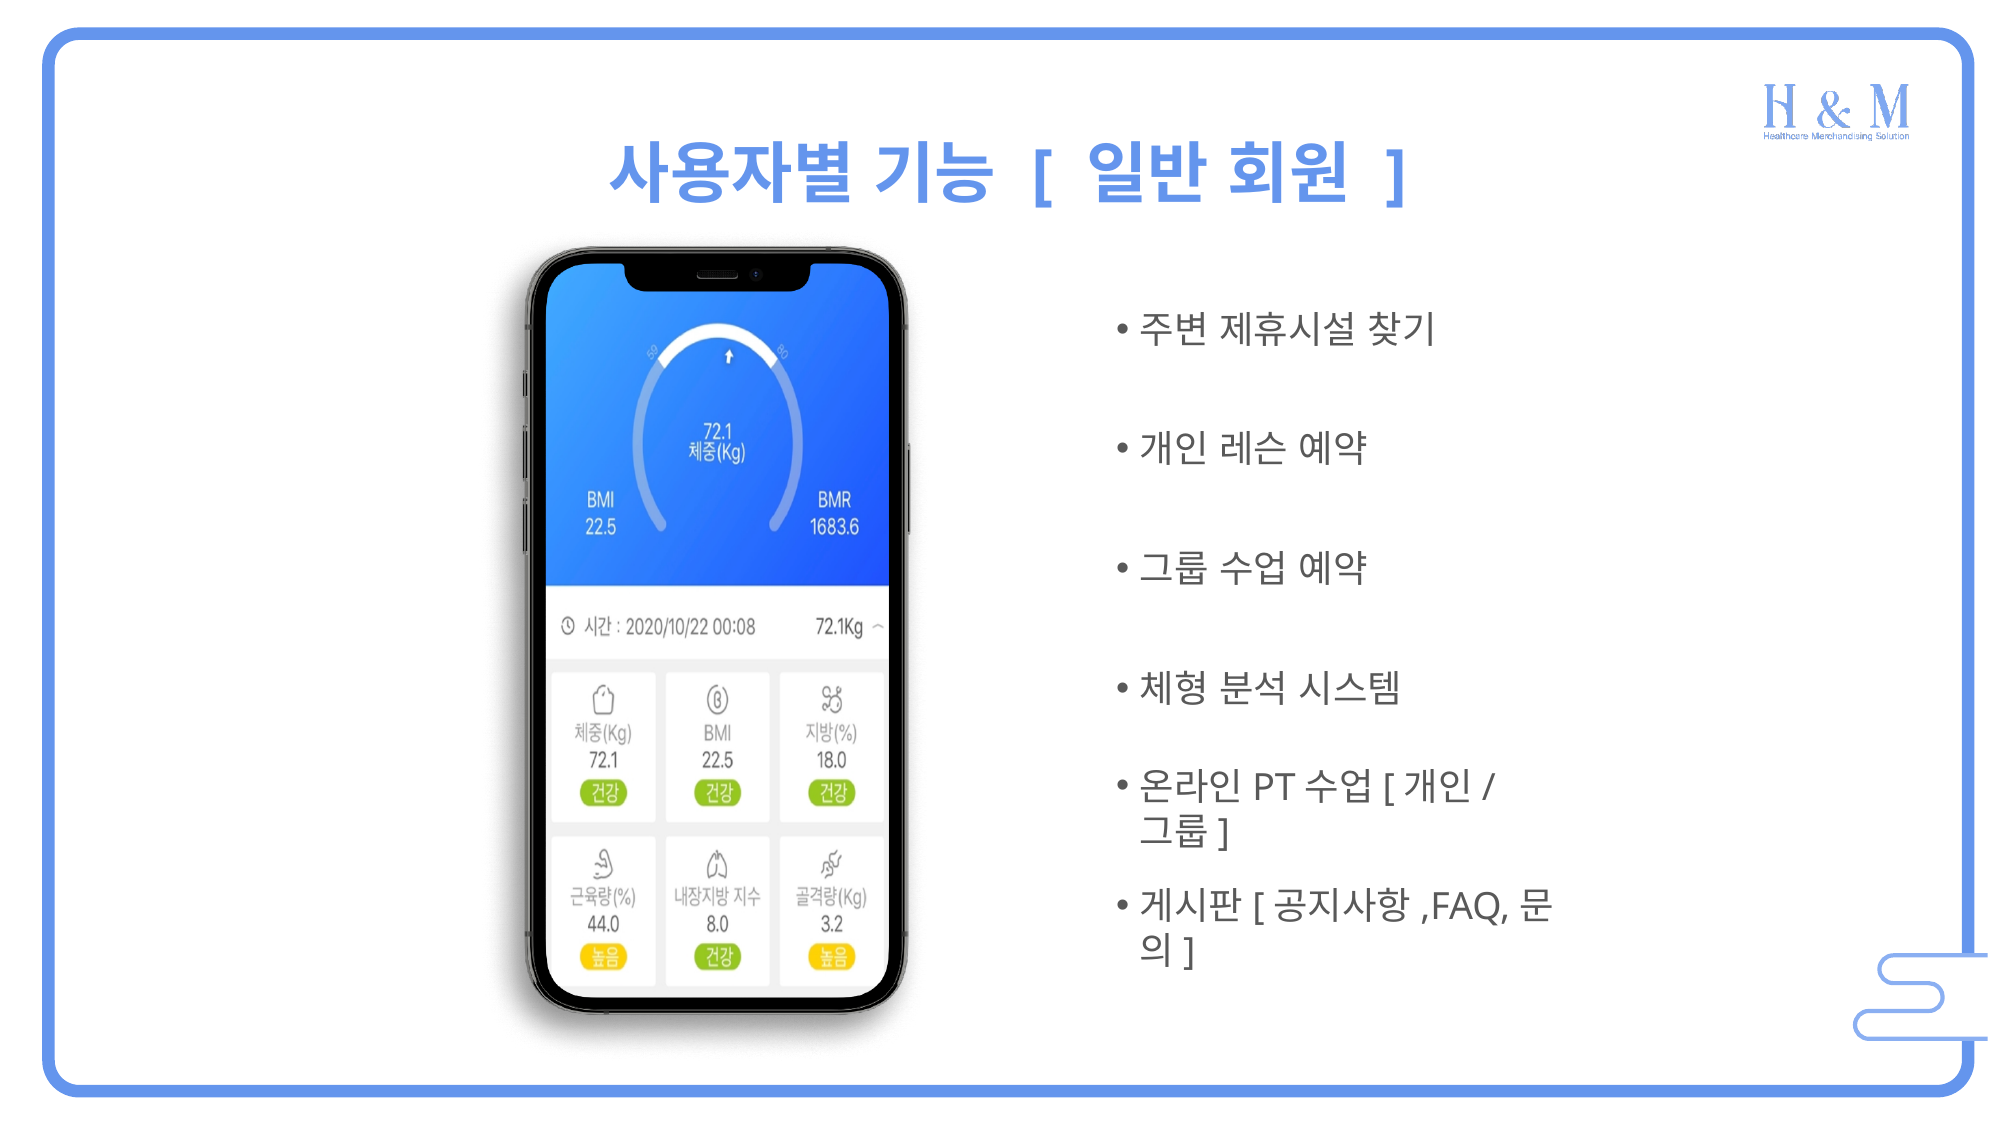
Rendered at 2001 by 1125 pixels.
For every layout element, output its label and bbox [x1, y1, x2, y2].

text_box [0, 0, 2000, 1125]
picture [1760, 83, 1909, 142]
